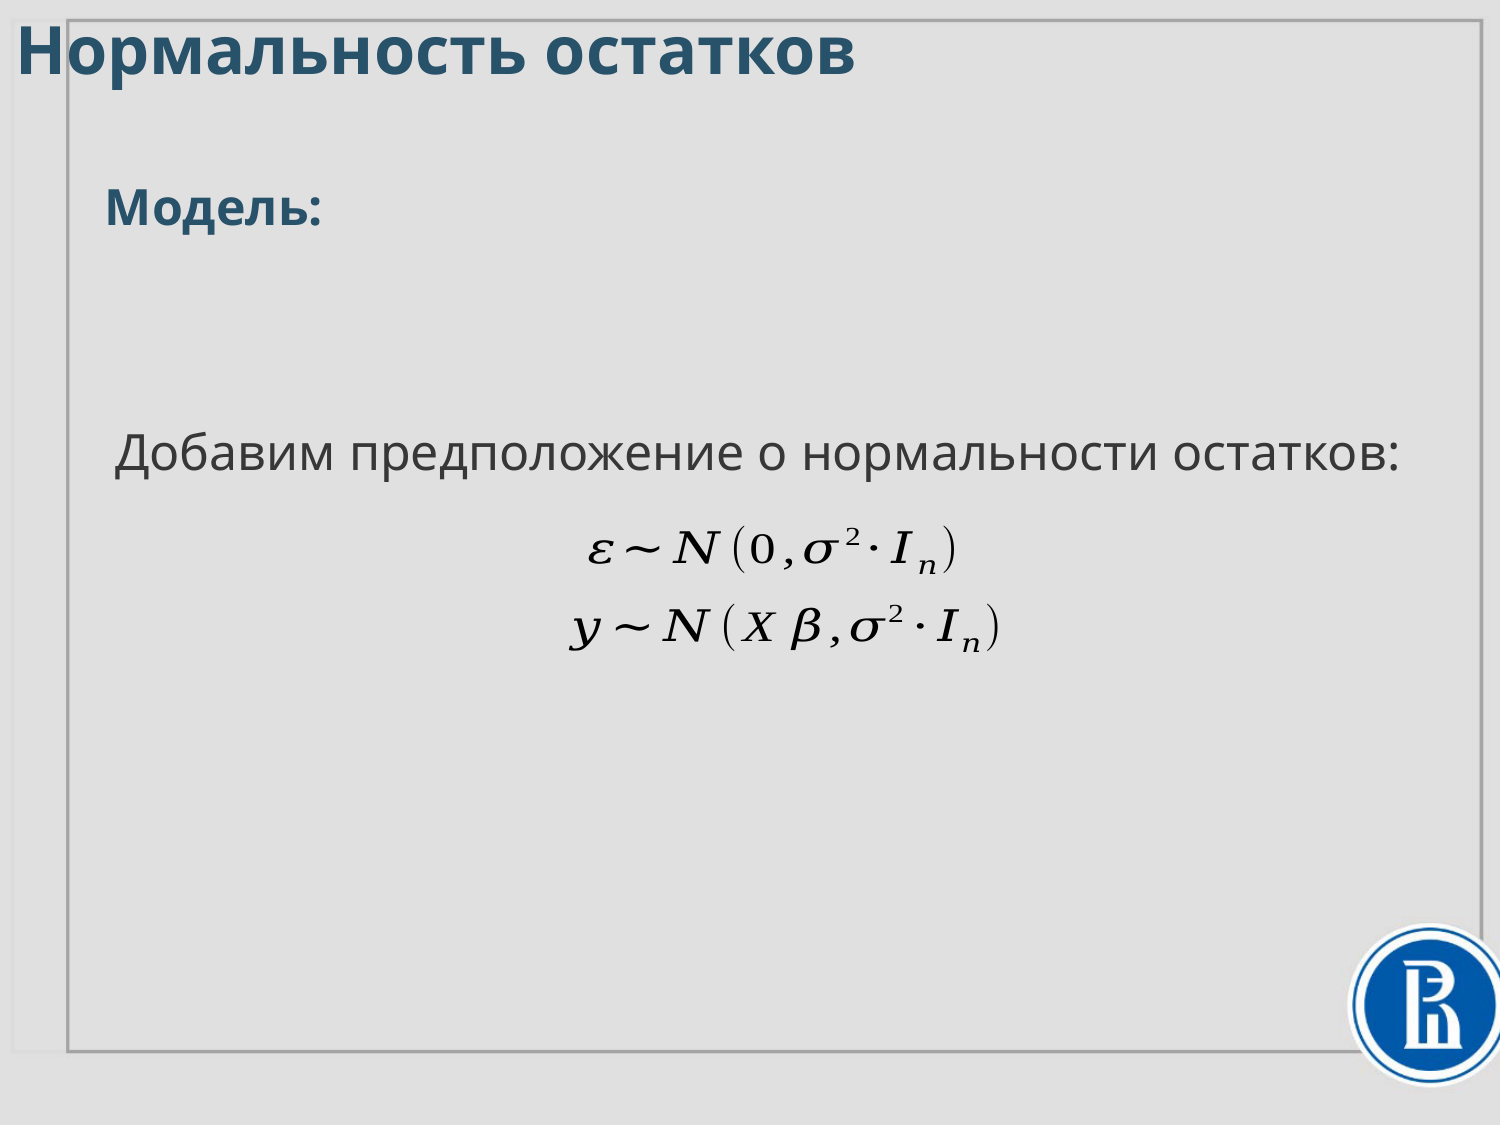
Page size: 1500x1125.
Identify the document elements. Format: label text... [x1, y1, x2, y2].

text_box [567, 520, 1004, 659]
text_box Нормальность остатков [0, 0, 1500, 102]
text_box Модель: [90, 168, 338, 244]
text_box Добавим предположение о нормальности остатков: [100, 413, 1445, 489]
picture [0, 102, 1500, 1125]
